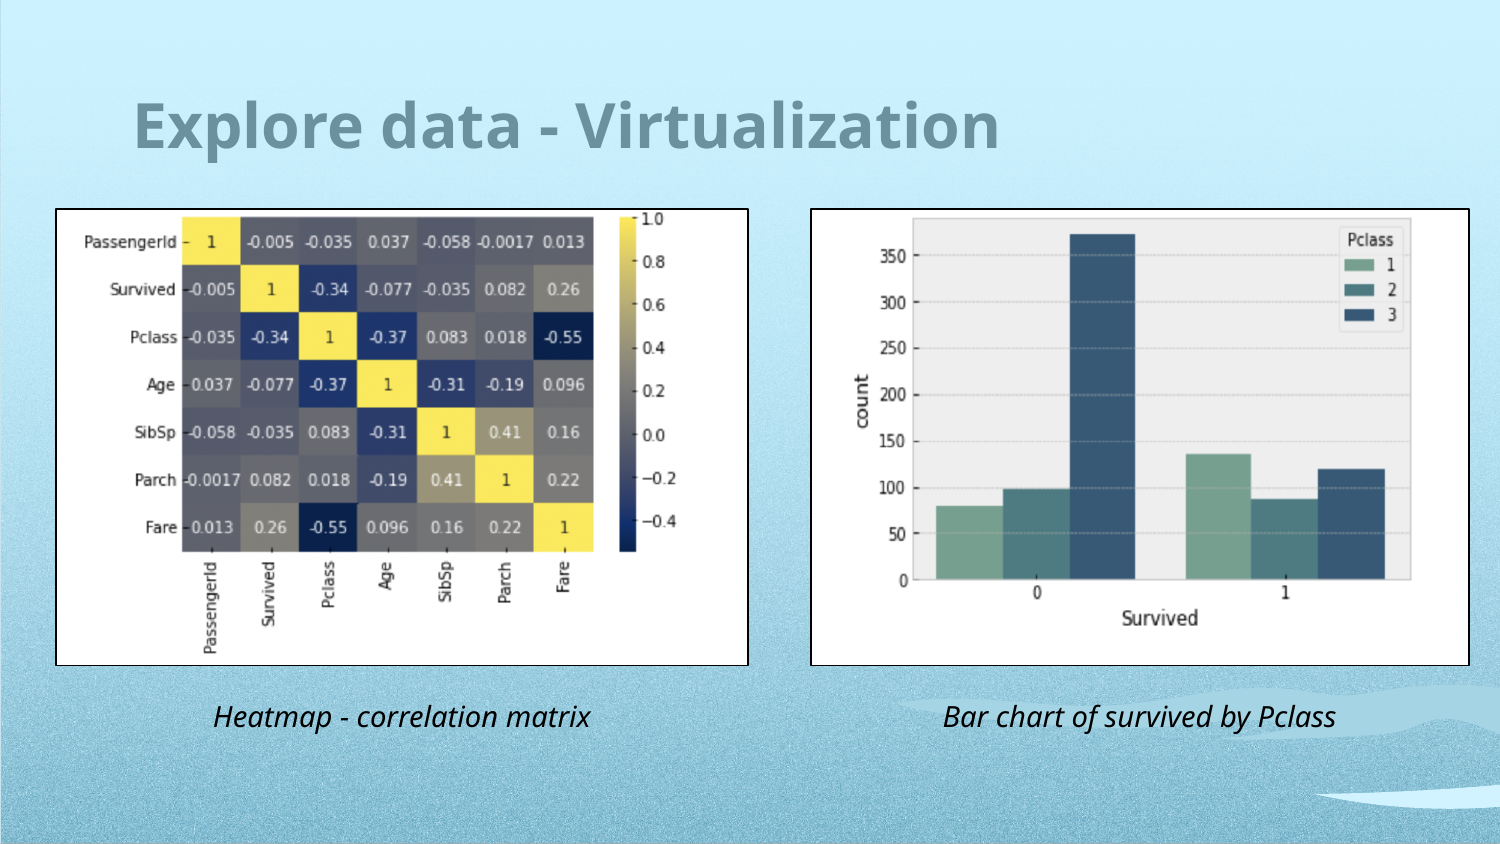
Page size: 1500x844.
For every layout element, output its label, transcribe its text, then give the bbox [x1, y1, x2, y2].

text_box Bar chart of survived by Pclass [844, 683, 1436, 748]
text_box Heatmap - correlation matrix [78, 683, 726, 748]
title Explore data - Virtualization [116, 88, 1313, 159]
picture [0, 0, 1500, 844]
